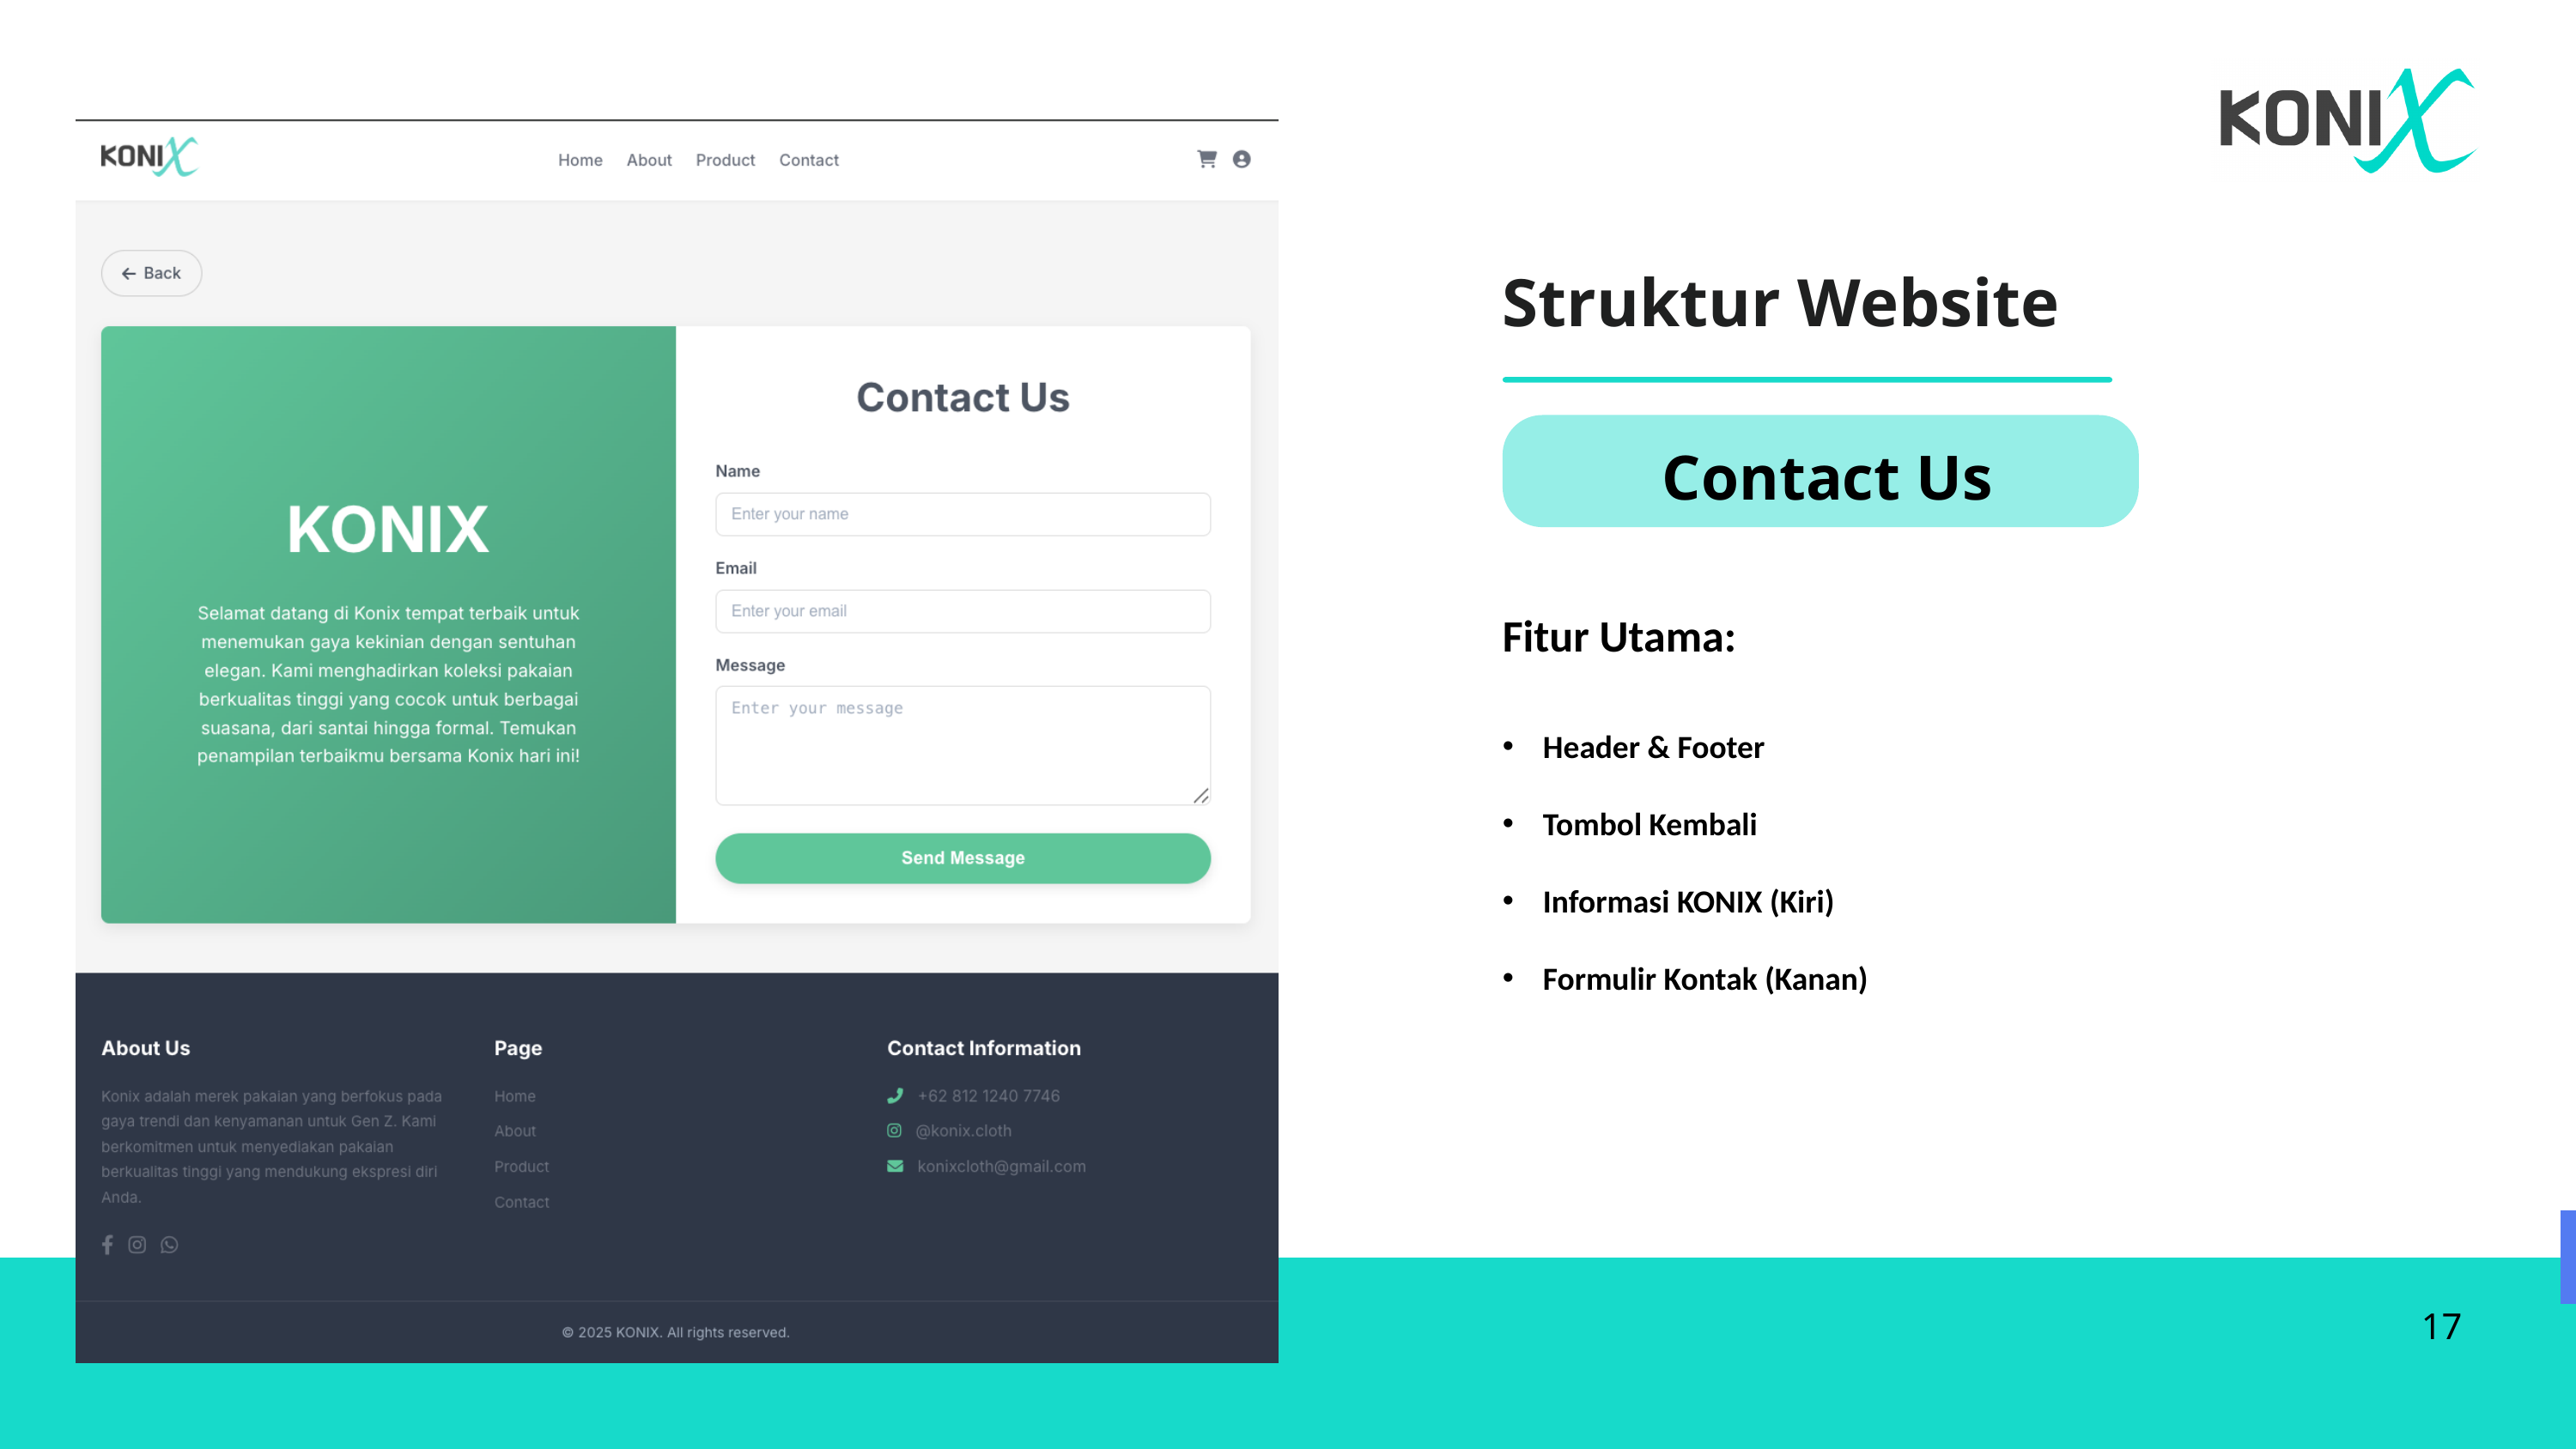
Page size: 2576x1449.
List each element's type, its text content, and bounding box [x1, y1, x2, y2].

text_box [2211, 58, 2480, 182]
picture [76, 119, 1279, 1363]
text_box Fitur Utama: [1502, 607, 2576, 662]
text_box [0, 1257, 2576, 1449]
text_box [2560, 1210, 2576, 1304]
text_box Struktur Website [1502, 263, 2338, 341]
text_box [1502, 376, 2113, 383]
text_box Header & Footer Tombol Kembali Informasi KONIX (Kiri) Formulir Kontak (Kanan) [1502, 726, 2459, 997]
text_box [1502, 415, 2140, 528]
